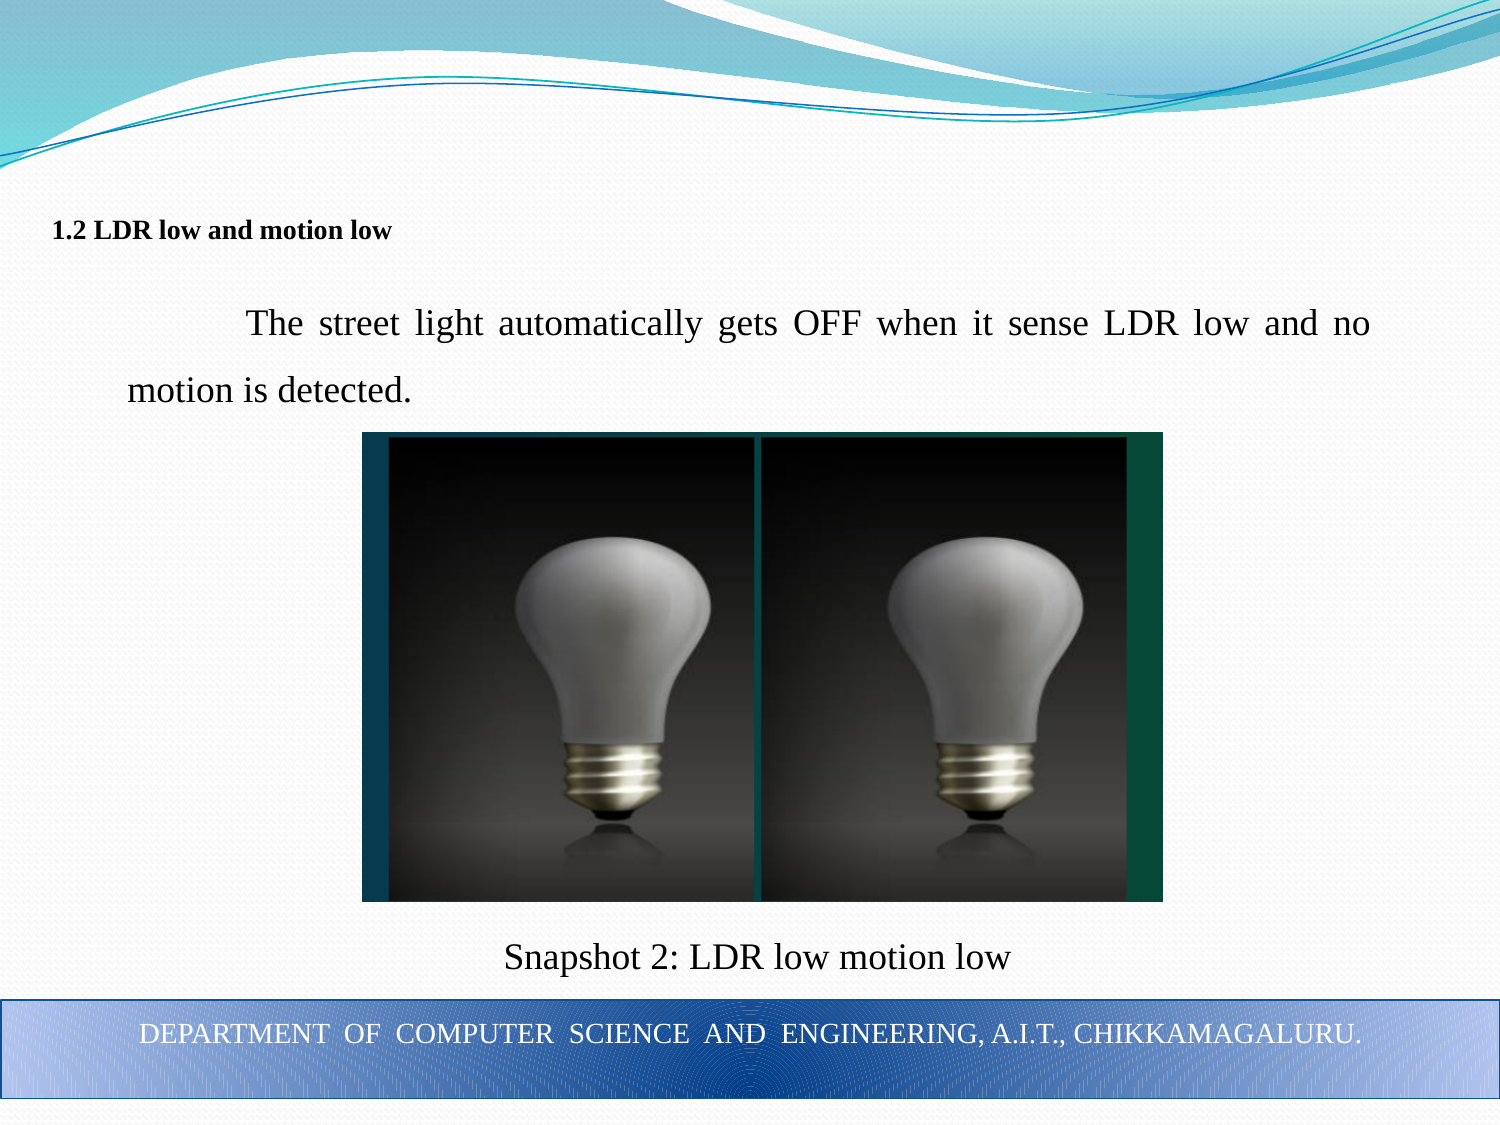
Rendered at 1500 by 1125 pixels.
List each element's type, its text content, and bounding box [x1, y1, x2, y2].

title 1.2 LDR low and motion low [37, 167, 1400, 253]
picture [389, 432, 1163, 902]
text_box DEPARTMENT OF COMPUTER SCIENCE AND ENGINEERING, A.I.T., CHIKKAMAGALURU. [0, 999, 1500, 1099]
text_box Snapshot 2: LDR low motion low [318, 924, 1207, 985]
text_box The street light automatically gets OFF when it sense LDR low and no motion is detected. [112, 268, 1388, 418]
